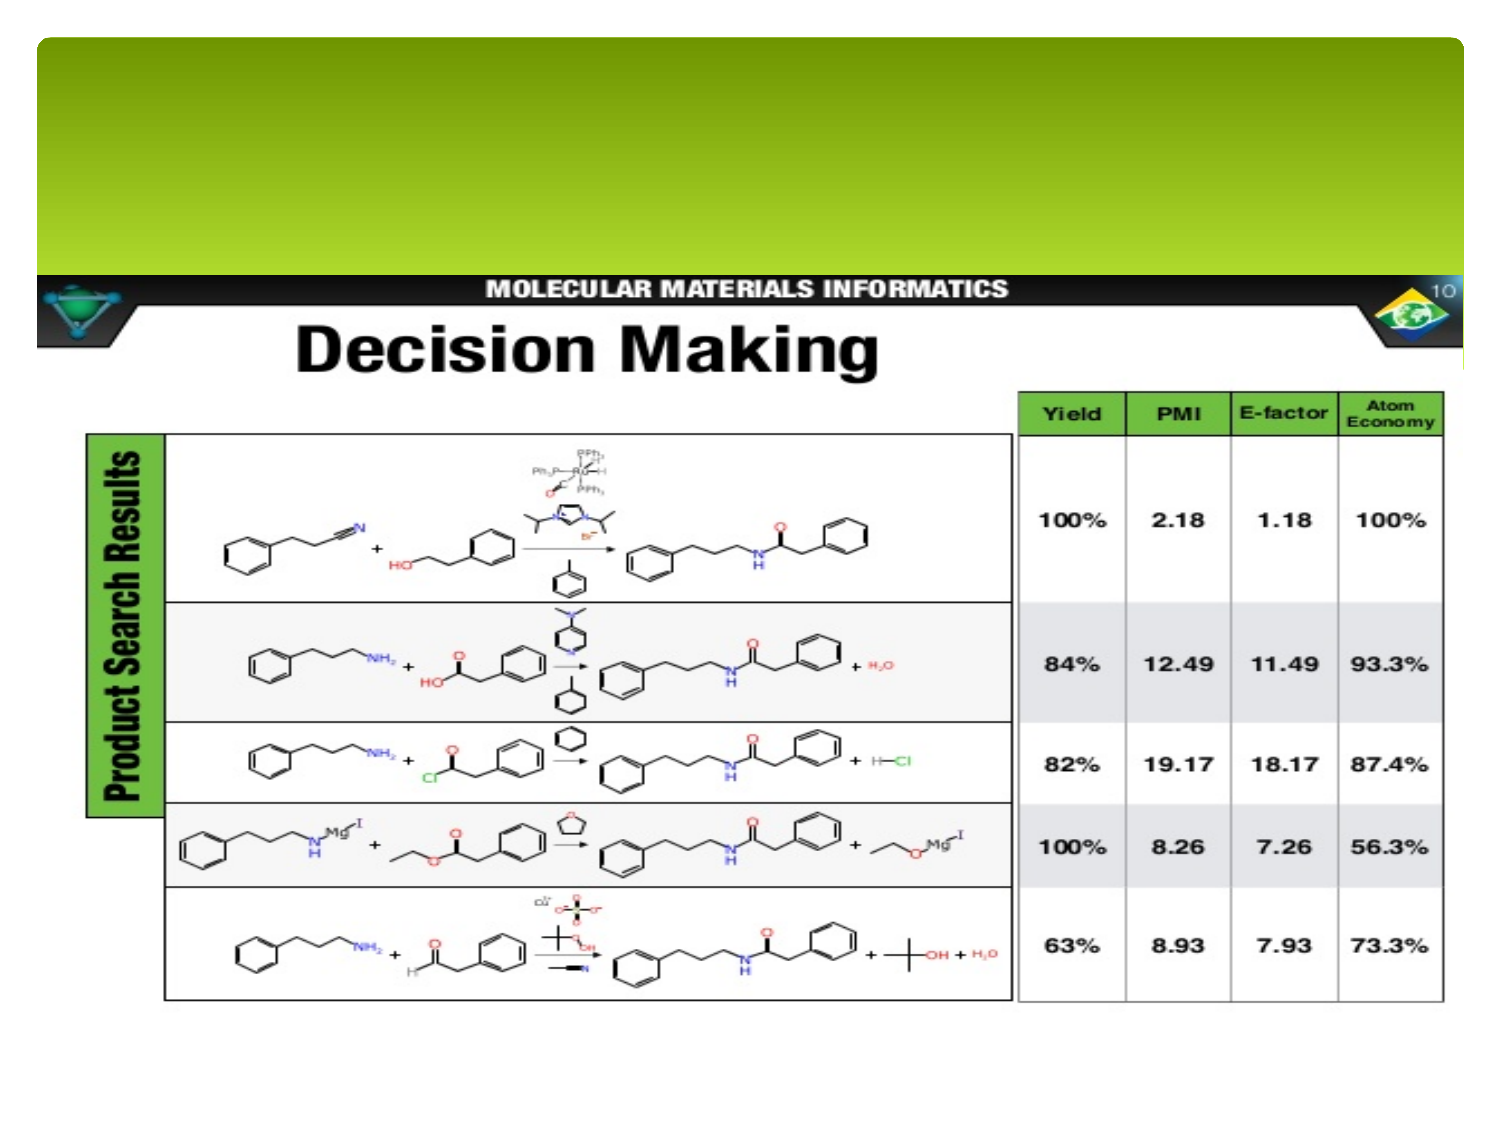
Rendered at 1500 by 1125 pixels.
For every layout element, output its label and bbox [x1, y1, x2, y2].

list [37, 275, 1463, 1051]
